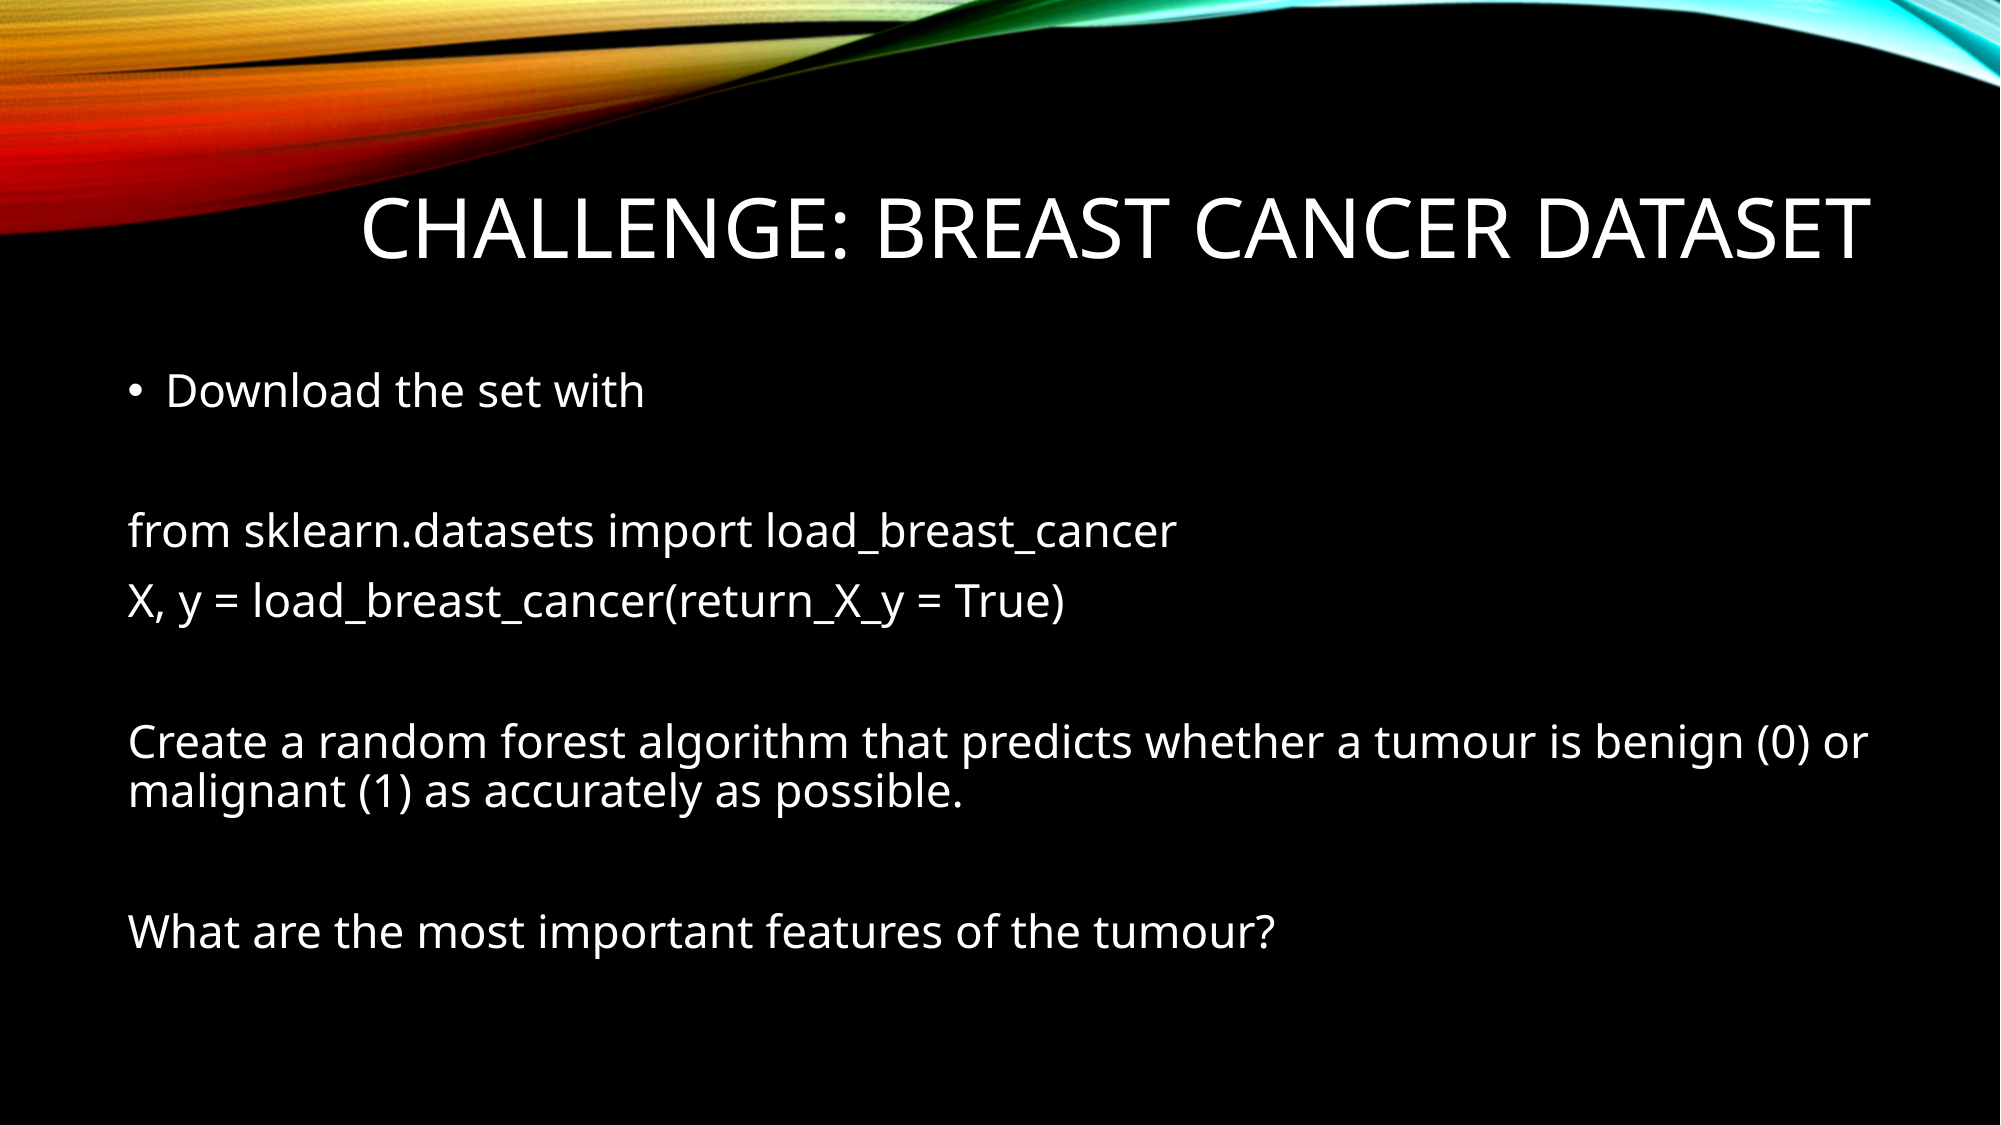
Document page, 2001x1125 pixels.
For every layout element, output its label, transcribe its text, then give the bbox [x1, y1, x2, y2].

picture [0, 0, 2000, 237]
title Challenge: Breast cancer dataset [214, 125, 1888, 338]
list Download the set with from sklearn.datasets import load_breast_cancer X, y = load_breast_cancer(return_X_y = True) Create a random forest algorithm that predicts whether a tumour is benign (0) or malignant (1) as accurately as possible. What are the most important features of the tumour? [112, 360, 1888, 1021]
